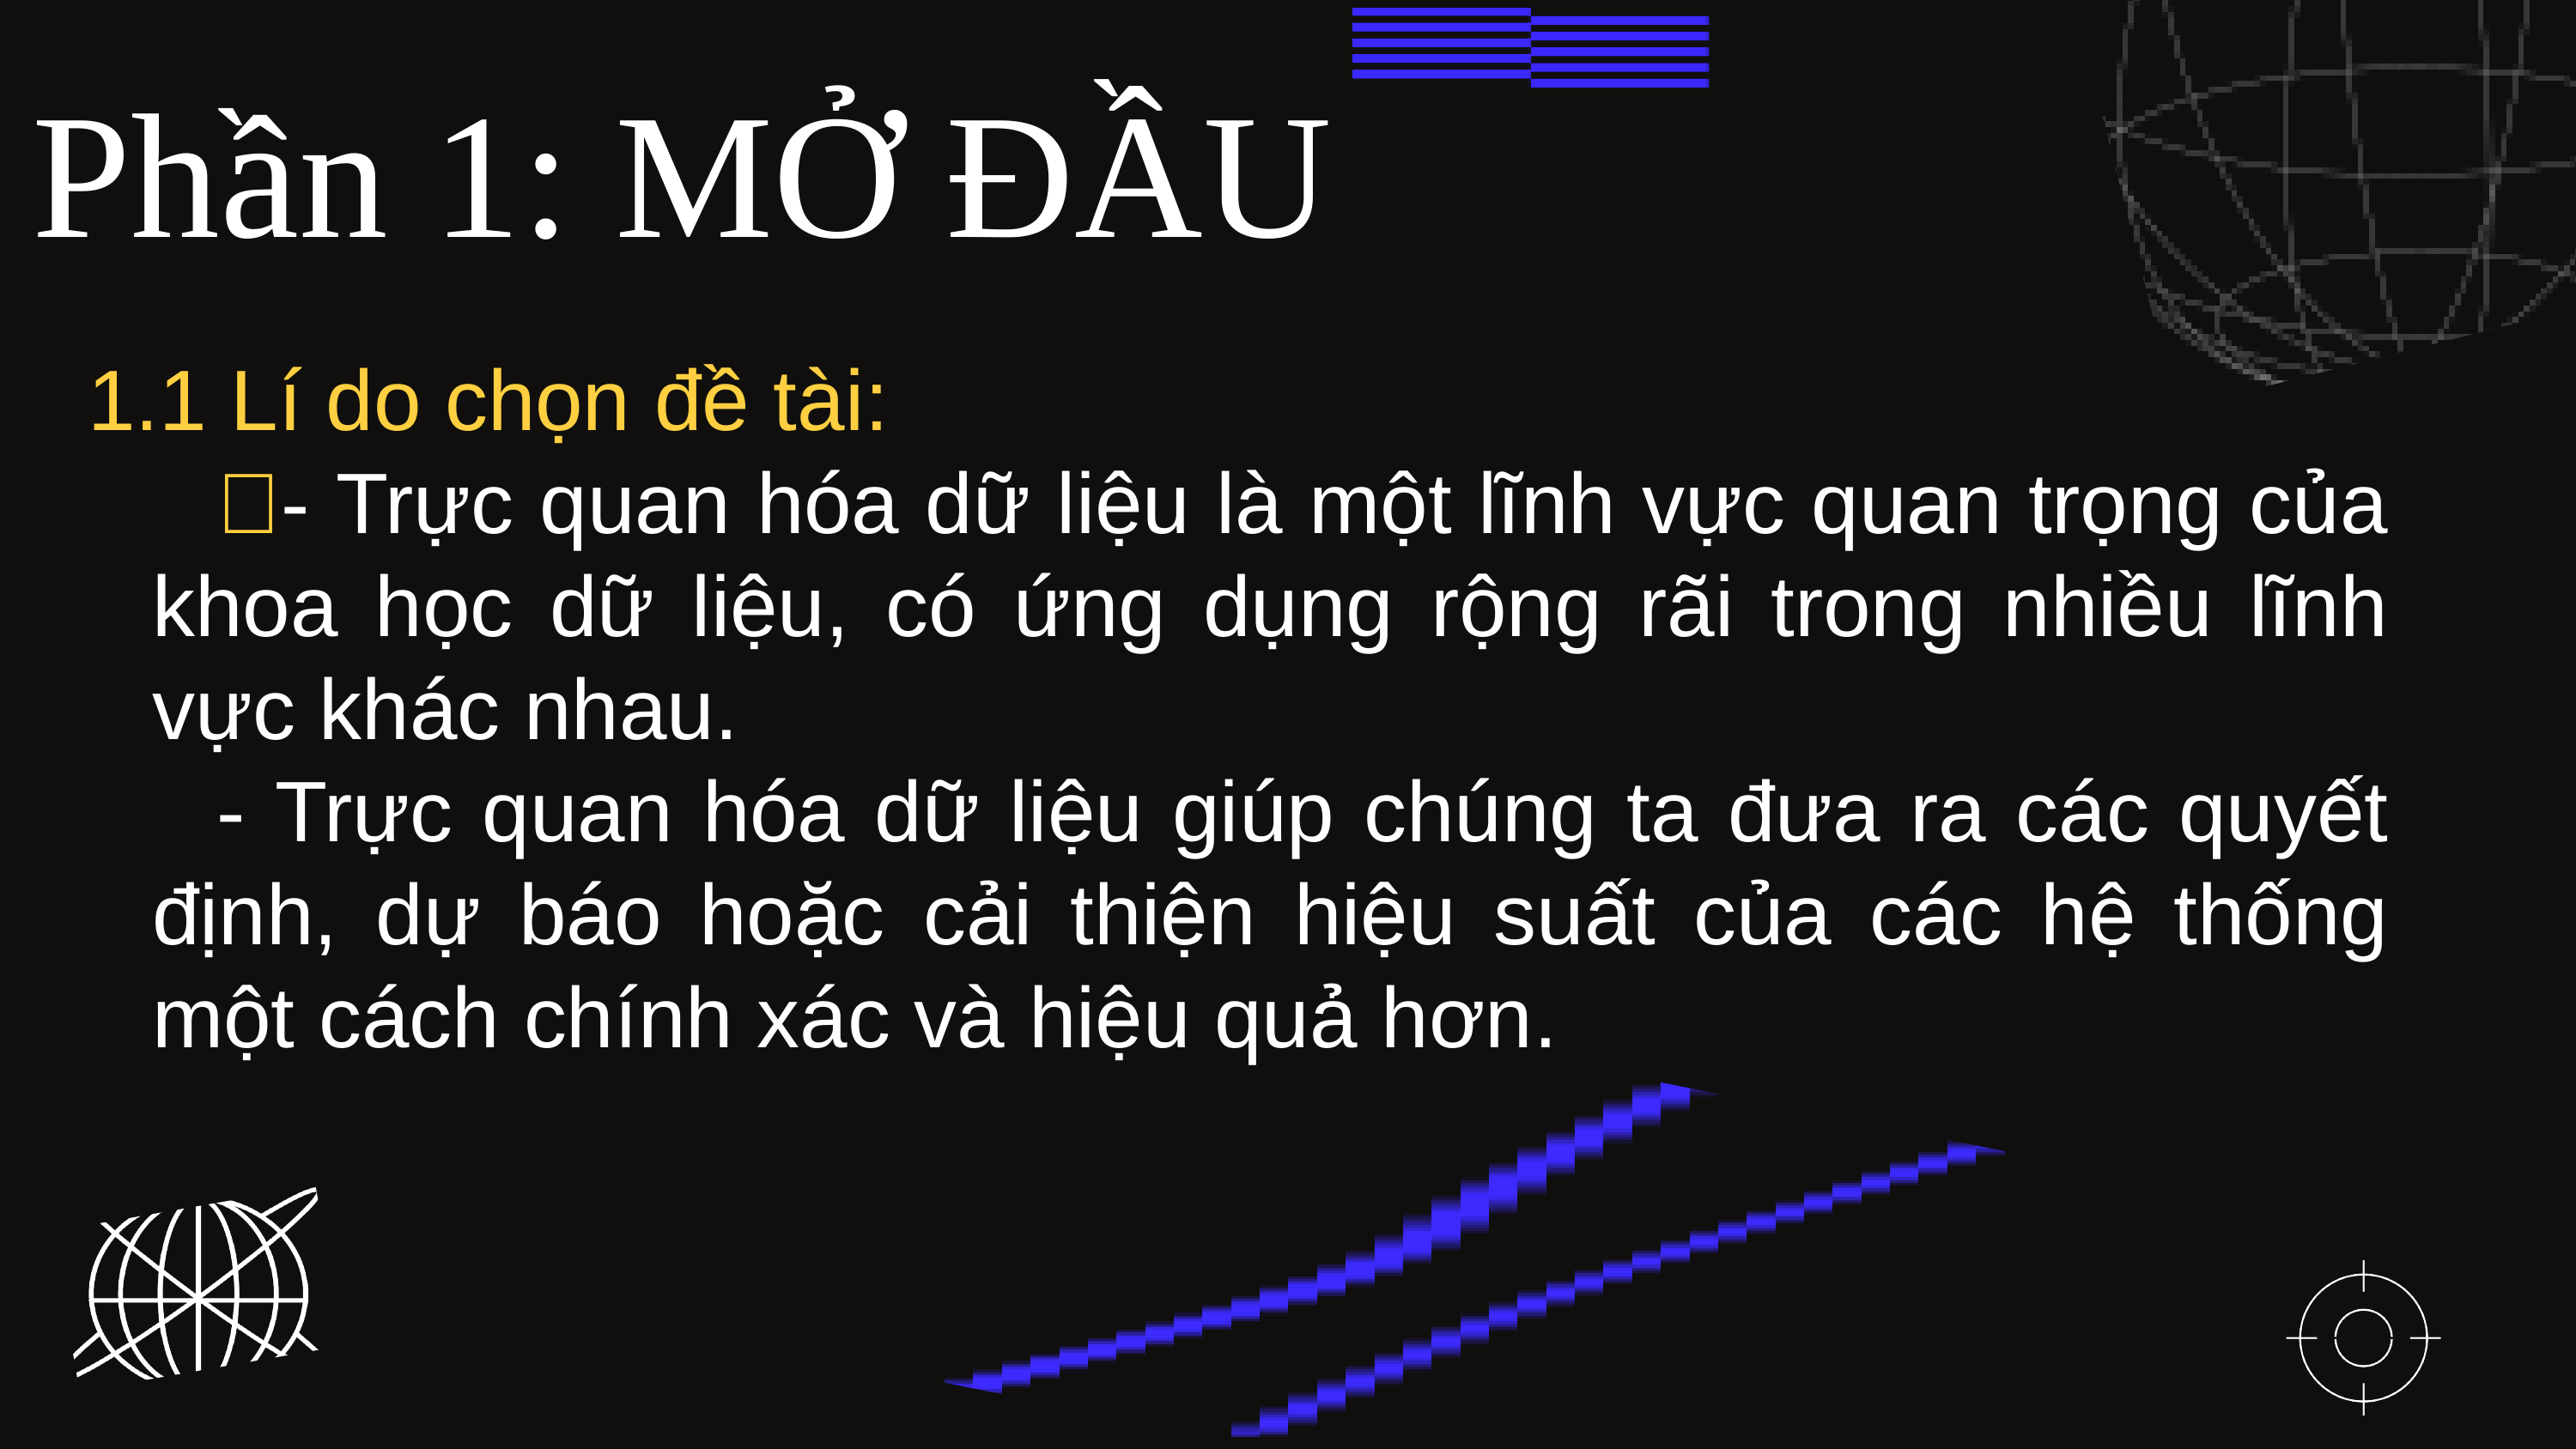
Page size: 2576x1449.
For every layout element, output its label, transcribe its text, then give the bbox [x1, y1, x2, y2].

text_box [52, 1185, 343, 1391]
text_box Phần 1: MỞ ĐẦU [32, 134, 1915, 371]
text_box 1.1 Lí do chọn đề tài: - Trực quan hóa dữ liệu là một lĩnh vực quan trọng của khoa học dữ liệu, có ứng dụng rộng rãi trong nhiều lĩnh vực khác nhau. - Trực quan hóa dữ liệu giúp chúng ta đưa ra các quyết định, dự báo hoặc cải thiện hiệu suất của các hệ thống một cách chính xác và hiệu quả hơn. [75, 337, 2403, 1364]
text_box [2073, 0, 2576, 352]
text_box [2286, 1260, 2441, 1416]
text_box [1352, 8, 1710, 88]
text_box [428, 852, 2320, 1449]
